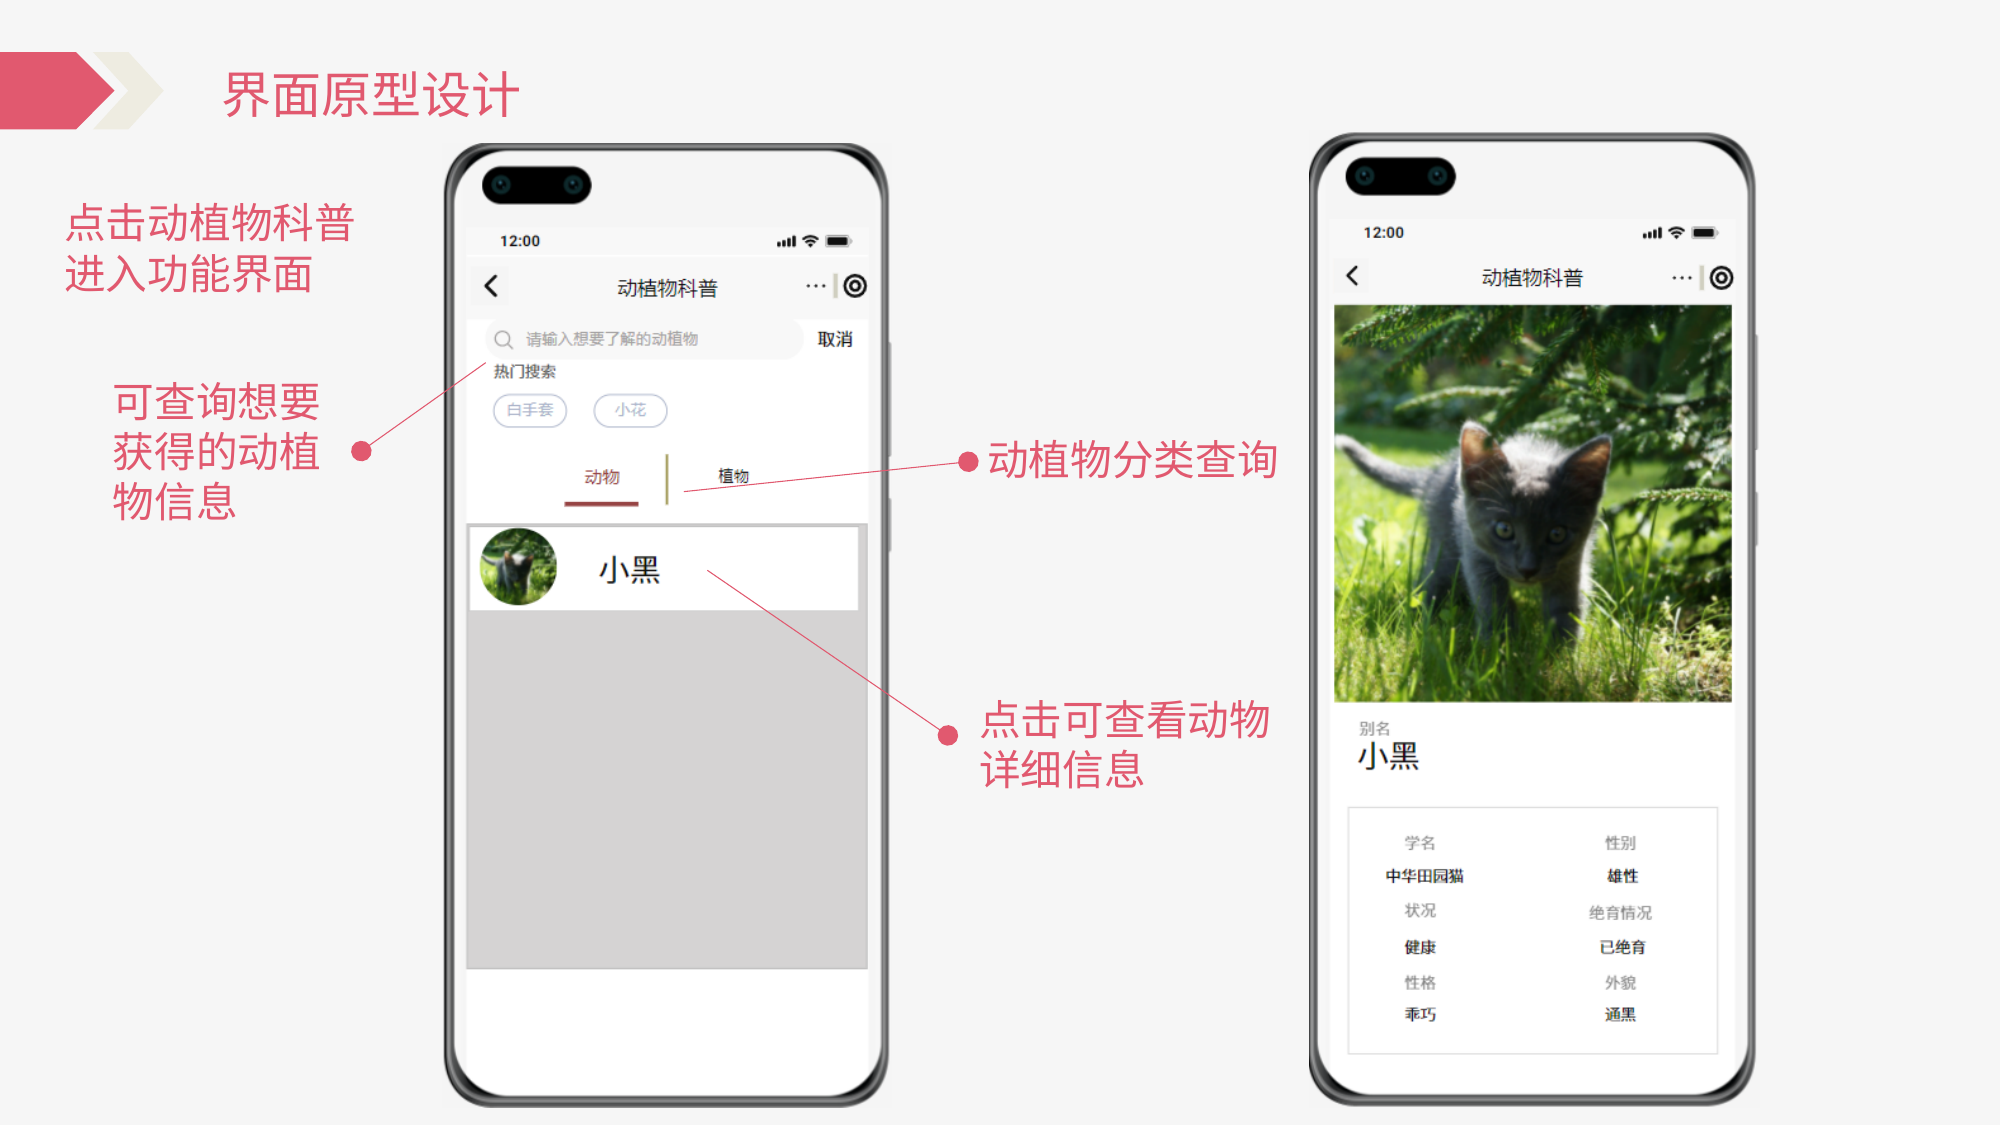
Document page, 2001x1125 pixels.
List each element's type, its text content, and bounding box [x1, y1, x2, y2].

text_box 点击可查看动物详细信息 [964, 686, 1309, 802]
text_box 可查询想要获得的动植物信息 [97, 368, 362, 534]
text_box 点击动植物科普 进入功能界面 [49, 189, 395, 305]
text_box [707, 570, 948, 736]
picture [441, 143, 892, 1108]
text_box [361, 362, 486, 452]
picture [1309, 130, 1760, 1108]
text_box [195, 44, 1310, 132]
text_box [683, 461, 969, 492]
text_box 动植物分类查询 [971, 426, 1309, 492]
